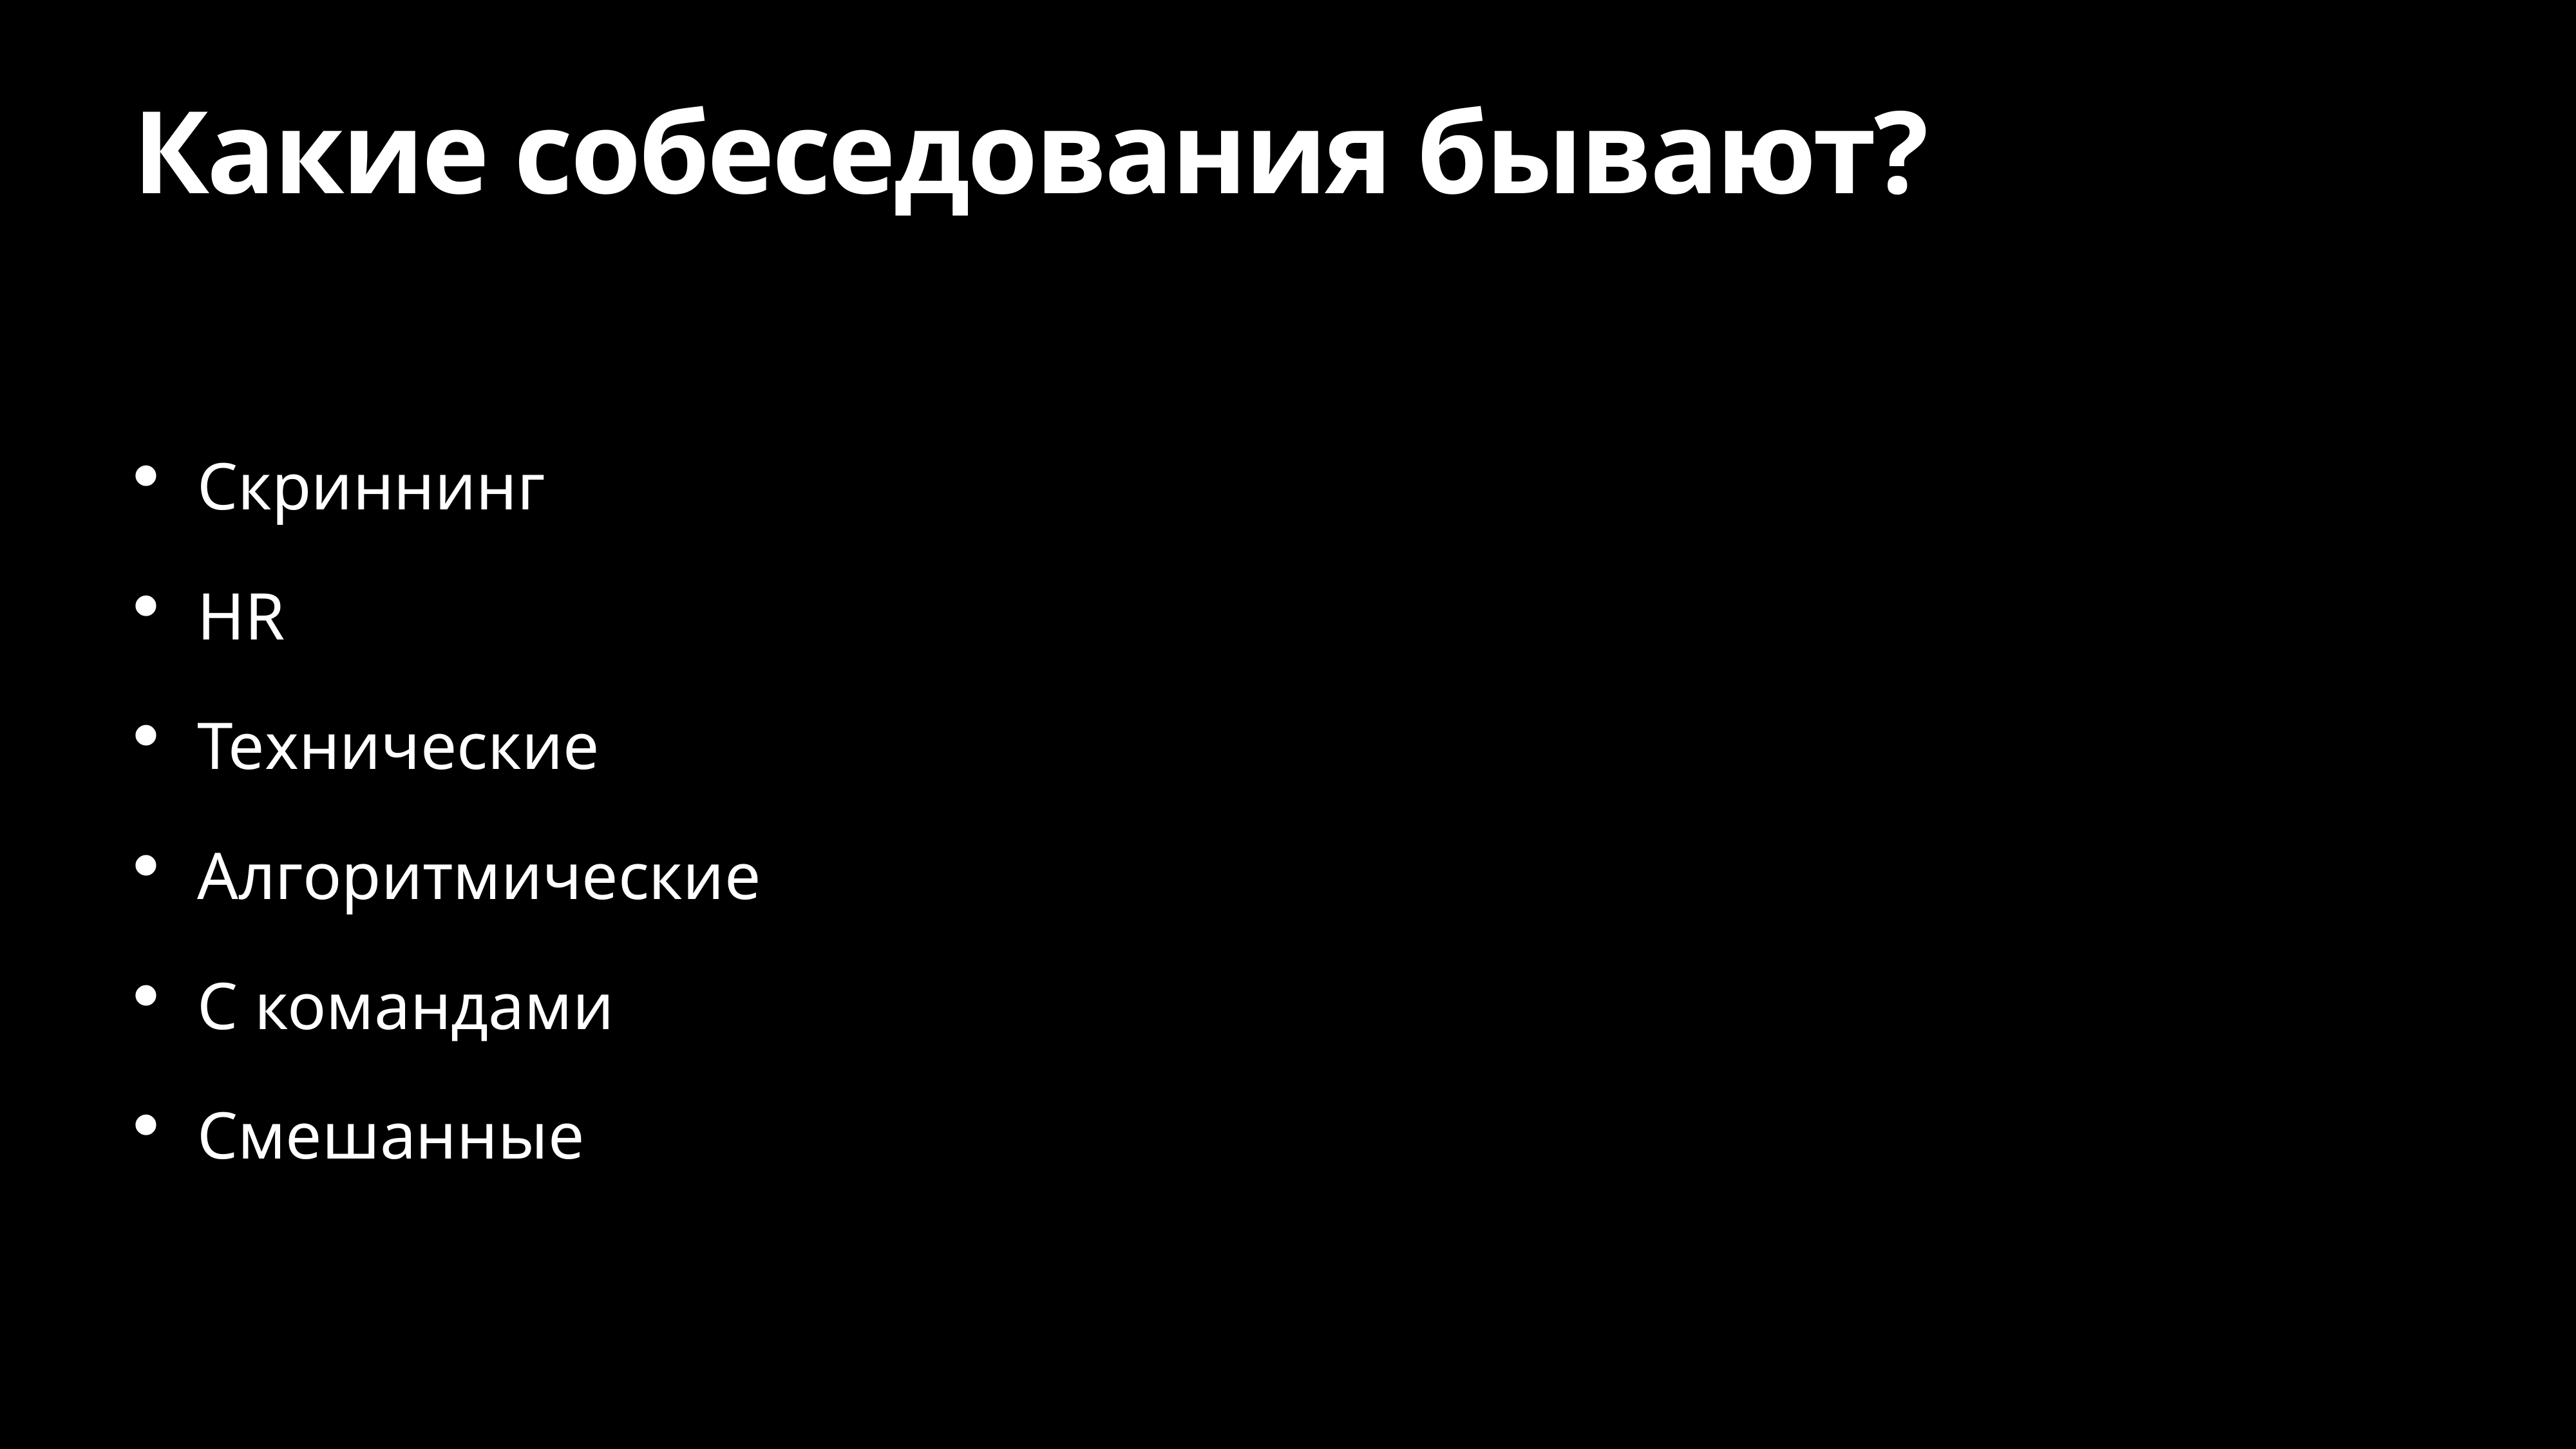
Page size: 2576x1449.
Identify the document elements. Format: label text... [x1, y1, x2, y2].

title Какие собеседования бывают? [127, 100, 2449, 252]
list Скриннинг HR Технические Алгоритмические С командами Смешанные [127, 448, 2449, 1321]
